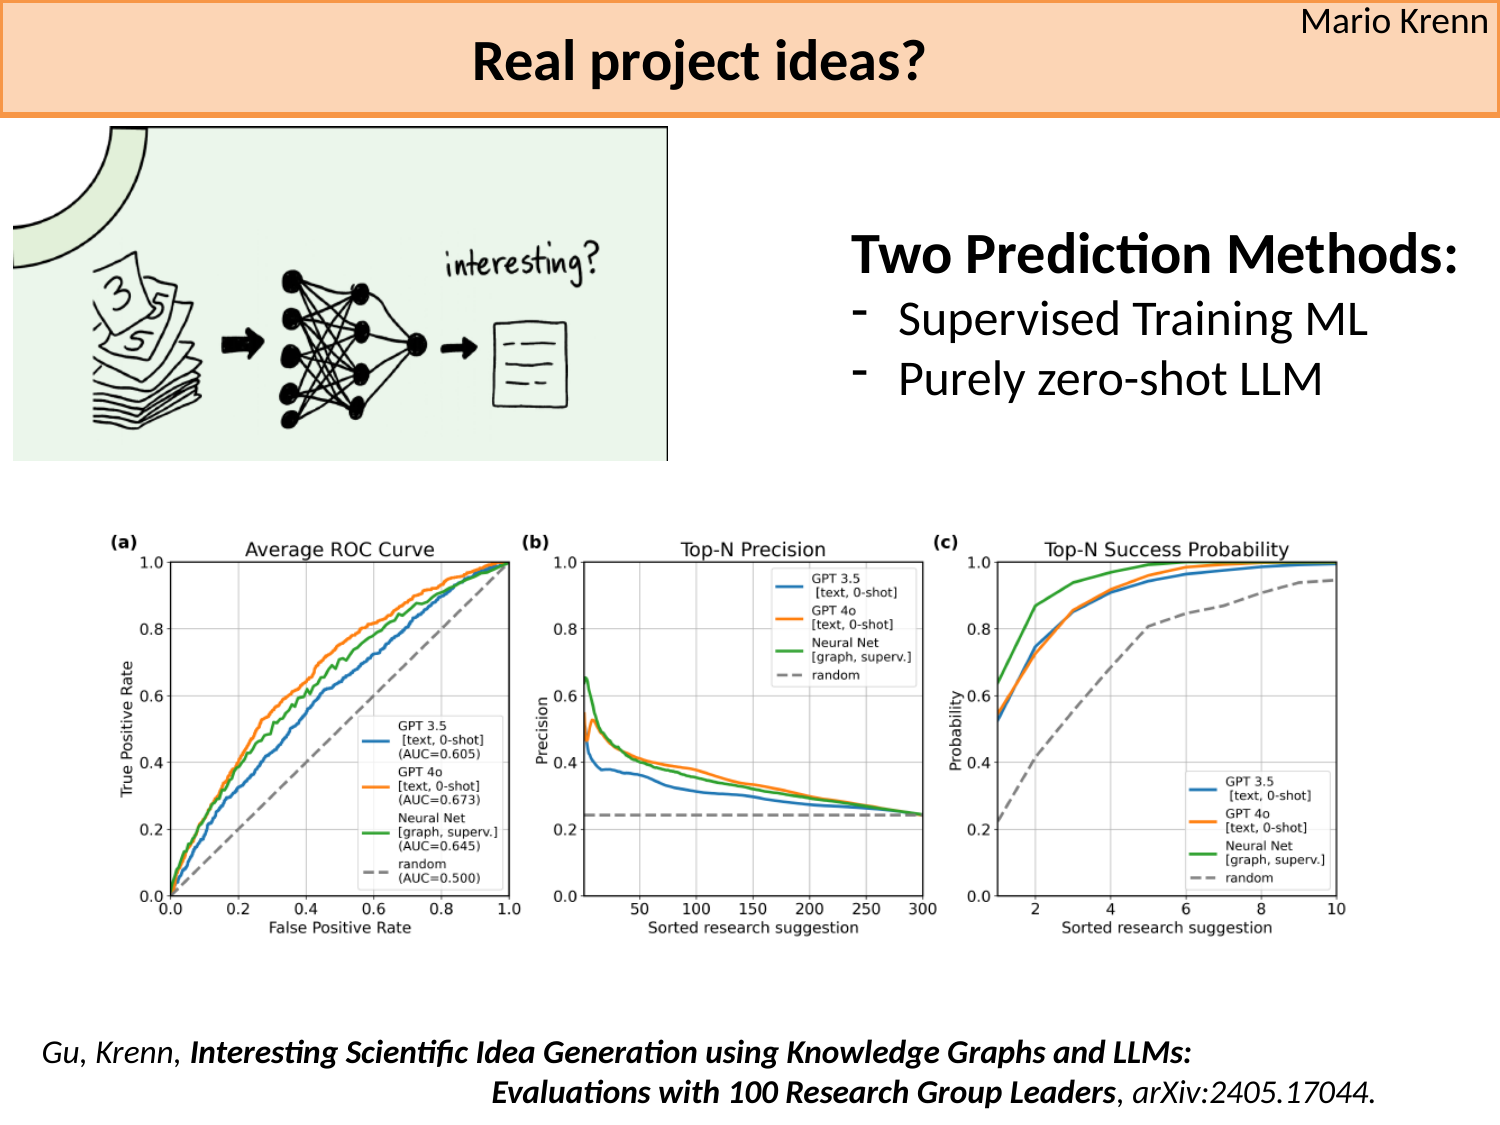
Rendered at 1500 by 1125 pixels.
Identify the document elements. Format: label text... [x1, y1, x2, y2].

text_box Mario Krenn [1285, 0, 1500, 49]
text_box Two Prediction Methods: Supervised Training ML Purely zero-shot LLM [836, 208, 1475, 413]
picture [13, 126, 668, 462]
text_box Gu, Krenn, Interesting Scientific Idea Generation using Knowledge Graphs and LLMs: Evaluations with 100 Research Group Leaders, arXiv:2405.17044. [26, 1023, 1393, 1125]
picture [88, 516, 1359, 958]
text_box [0, 0, 1500, 117]
text_box Real project ideas? [457, 14, 944, 100]
